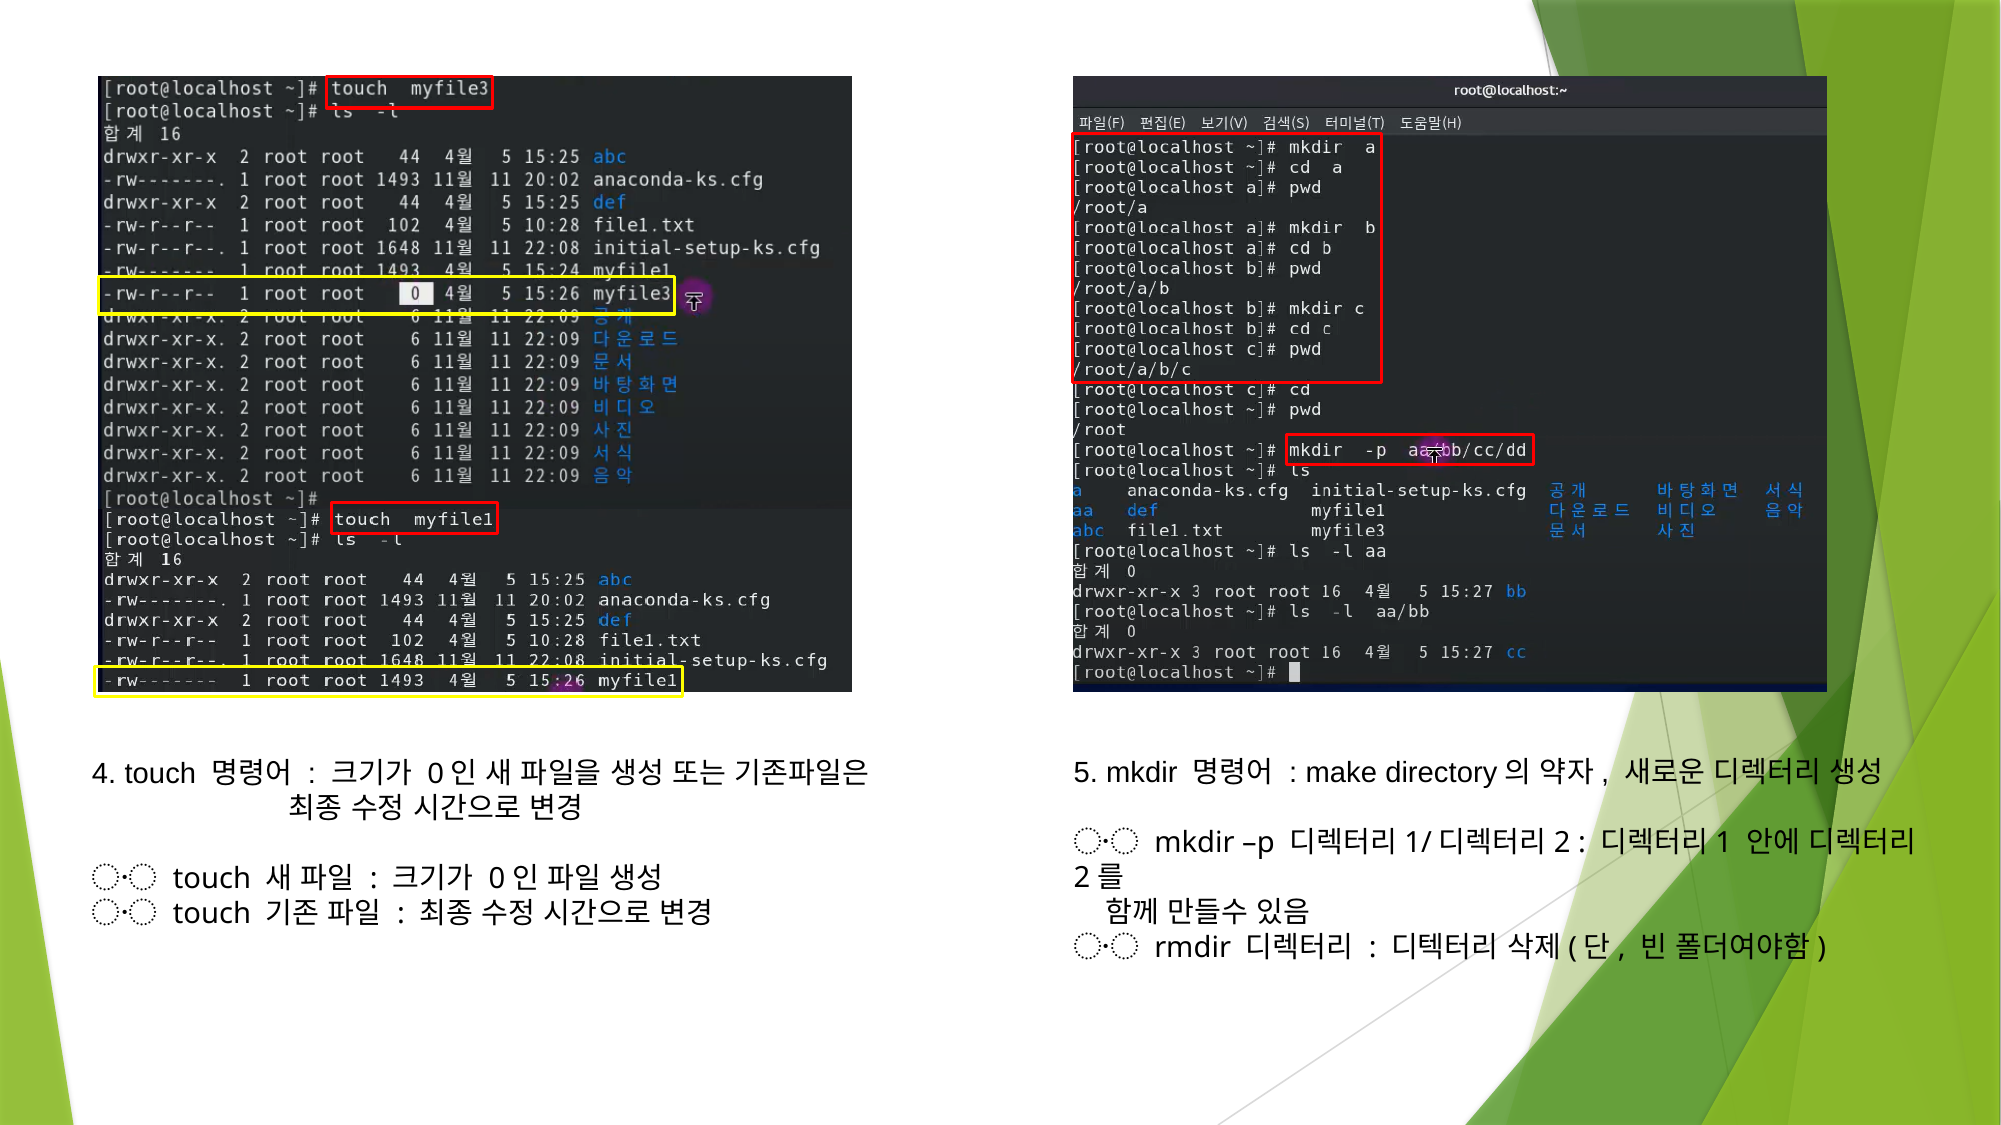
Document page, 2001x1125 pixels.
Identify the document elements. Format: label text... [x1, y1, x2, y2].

text_box 5. mkdir 명령어 : make directory의 약자, 새로운 디렉터리 생성 〮 mkdir –p 디렉터리1/디렉터리2 : 디렉터리1 안에 디렉터리2를 함께 만들수 있음 〮 rmdir 디렉터리 : 디텍터리 삭제(단, 빈 폴더여야함) [1058, 746, 1945, 971]
text_box 4. touch 명령어 : 크기가 0인 새 파일을 생성 또는 기존파일은 최종 수정 시간으로 변경 〮 touch 새 파일 : 크기가 0인 파일 생성 〮 touch 기존 파일 : 최종 수정 시간으로 변경 [77, 747, 924, 937]
picture [98, 76, 852, 693]
picture [1073, 76, 1827, 693]
